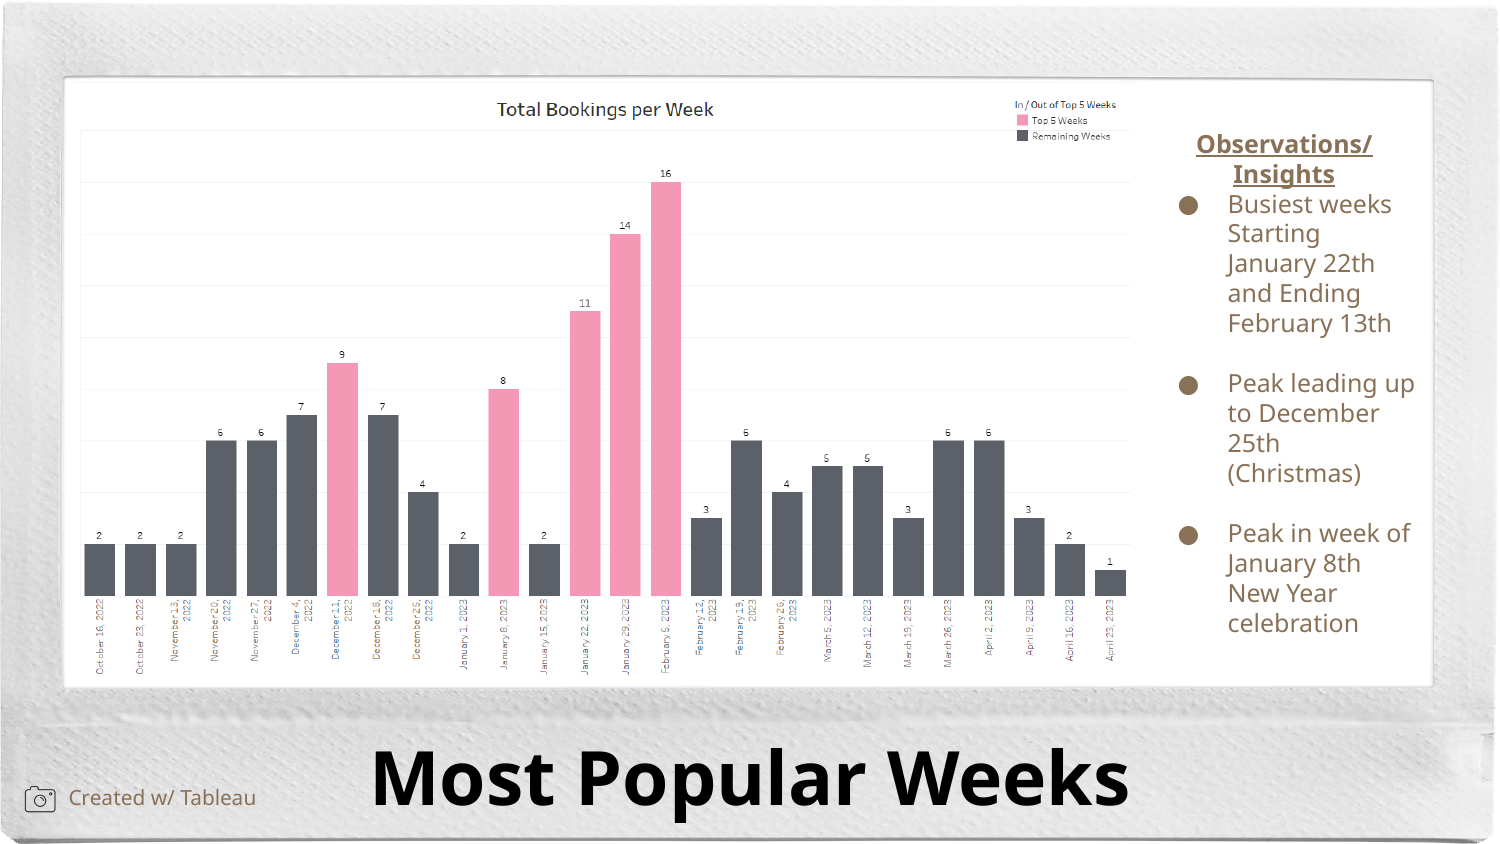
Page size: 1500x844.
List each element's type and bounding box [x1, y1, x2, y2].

picture [0, 0, 1500, 844]
text_box [22, 771, 420, 828]
